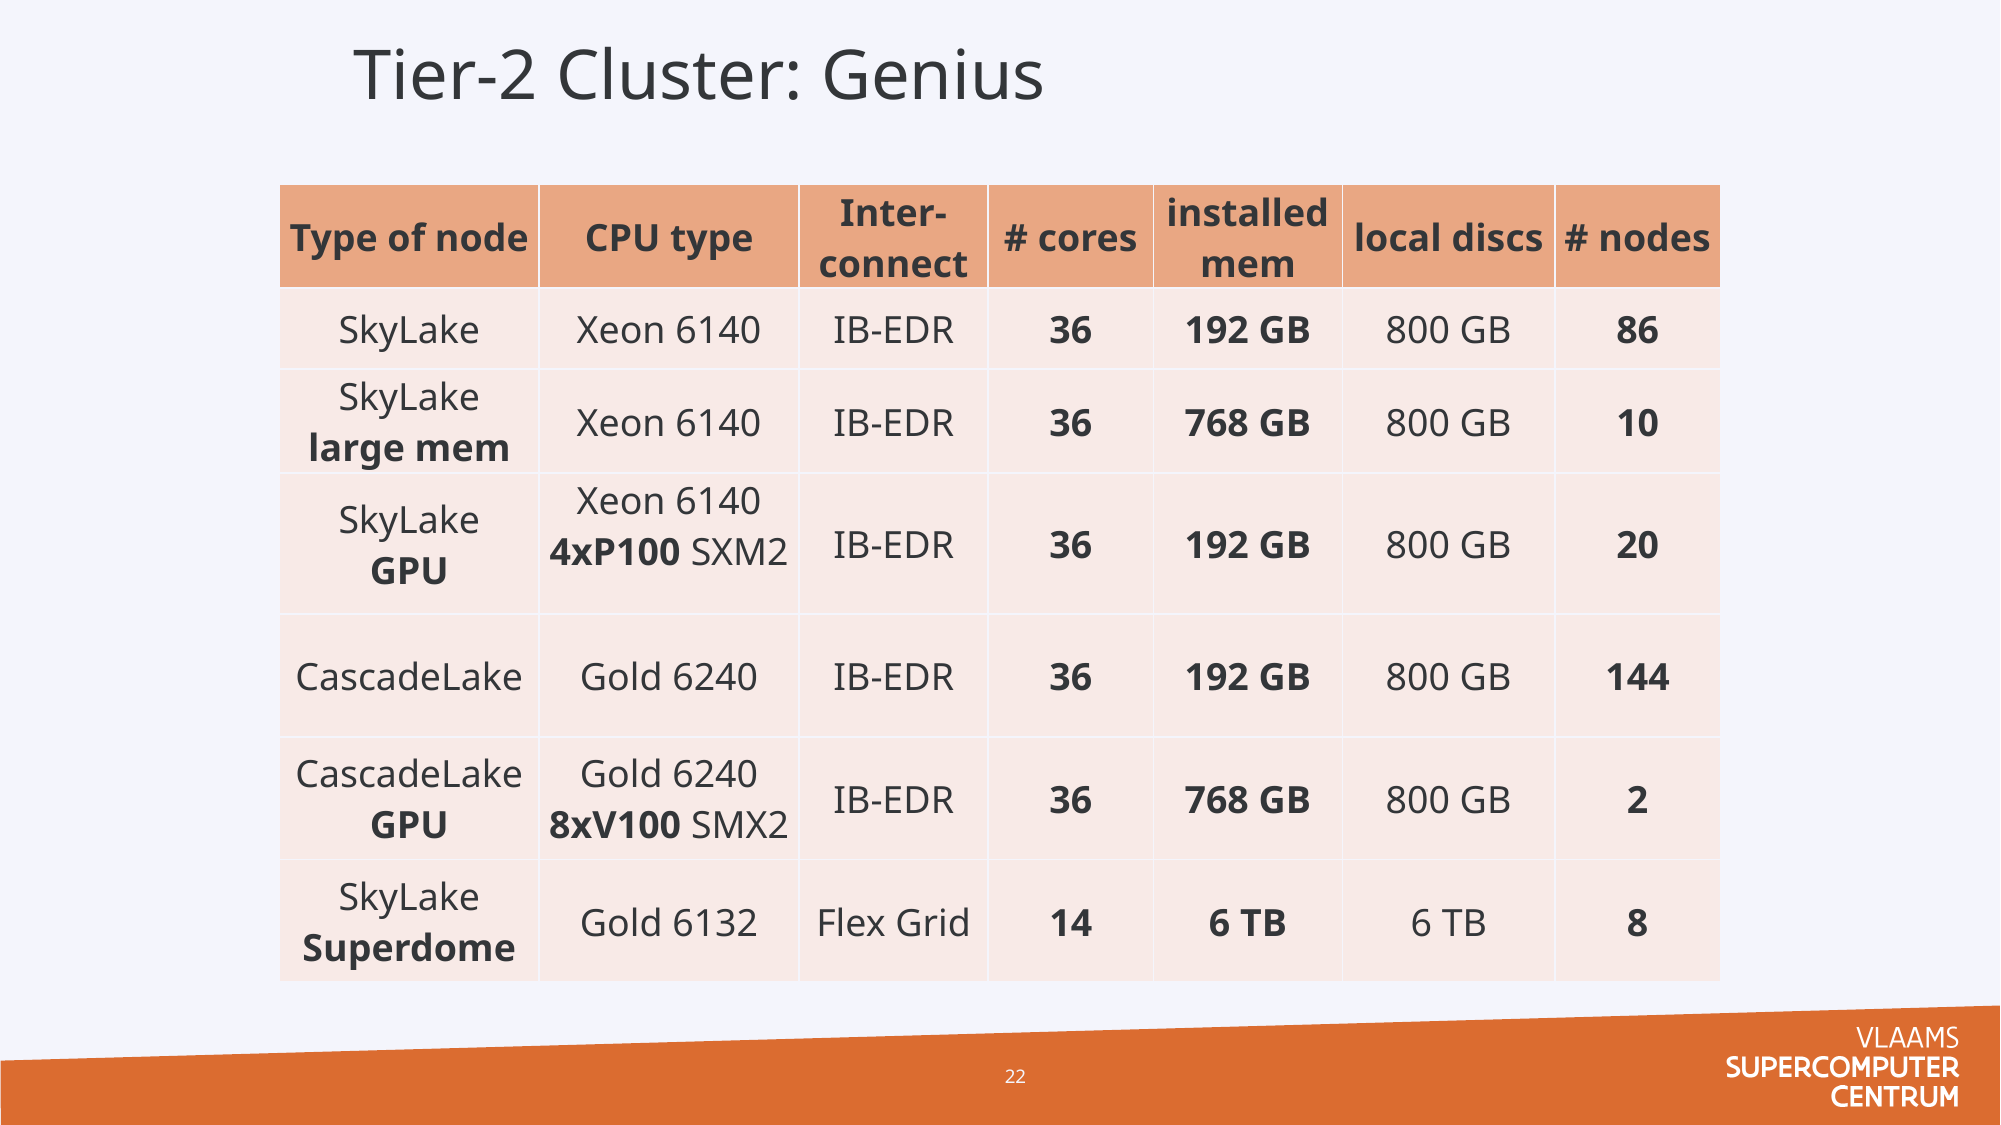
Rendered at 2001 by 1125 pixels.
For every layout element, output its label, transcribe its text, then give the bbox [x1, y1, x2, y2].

table_cell 800 GB [1343, 474, 1554, 613]
table_cell Xeon 6140 [540, 370, 798, 472]
table_cell CascadeLake [280, 615, 538, 736]
table_cell 800 GB [1343, 289, 1554, 368]
table_cell 36 [989, 615, 1153, 736]
title Tier-2 Cluster: Genius [338, 29, 1706, 126]
table_cell Xeon 6140 [540, 289, 798, 368]
table_cell 800 GB [1343, 738, 1554, 859]
table_cell 20 [1556, 474, 1720, 613]
table_cell SkyLake Superdome [280, 860, 538, 981]
table_cell IB-EDR [800, 289, 987, 368]
table_cell 800 GB [1343, 615, 1554, 736]
table_cell SkyLake GPU [280, 474, 538, 613]
table_cell SkyLake large mem [280, 370, 538, 472]
table_cell Gold 6240 [540, 615, 798, 736]
table_cell 768 GB [1154, 370, 1342, 472]
picture [1725, 1021, 1960, 1117]
table_cell 36 [989, 738, 1153, 859]
table_cell IB-EDR [800, 738, 987, 859]
table_cell 192 GB [1154, 289, 1342, 368]
table_header # cores [989, 185, 1153, 287]
table_cell 14 [989, 860, 1153, 981]
table_cell 86 [1556, 289, 1720, 368]
table_cell Flex Grid [800, 860, 987, 981]
table_cell IB-EDR [800, 615, 987, 736]
table_header Type of node [280, 185, 538, 287]
slide_number 22 [958, 1047, 1042, 1108]
table_cell IB-EDR [800, 474, 987, 613]
table_cell 192 GB [1154, 474, 1342, 613]
table_header Inter-connect [800, 185, 987, 287]
table_cell 6 TB [1154, 860, 1342, 981]
table_cell 6 TB [1343, 860, 1554, 981]
table_cell 800 GB [1343, 370, 1554, 472]
table_header CPU type [540, 185, 798, 287]
table_cell 36 [989, 370, 1153, 472]
table_cell 36 [989, 474, 1153, 613]
table_cell Gold 6240 8xV100 SMX2 [540, 738, 798, 859]
table_cell 768 GB [1154, 738, 1342, 859]
table_cell SkyLake [280, 289, 538, 368]
table_header local discs [1343, 185, 1554, 287]
table_cell 10 [1556, 370, 1720, 472]
table_cell Xeon 6140 4xP100 SXM2 [540, 474, 798, 613]
table_cell 36 [989, 289, 1153, 368]
table_header installed mem [1154, 185, 1342, 287]
table_cell 2 [1556, 738, 1720, 859]
table_cell Gold 6132 [540, 860, 798, 981]
table_cell CascadeLake GPU [280, 738, 538, 859]
table_cell 192 GB [1154, 615, 1342, 736]
table_cell IB-EDR [800, 370, 987, 472]
table_cell 8 [1556, 860, 1720, 981]
table_header # nodes [1556, 185, 1720, 287]
table_cell 144 [1556, 615, 1720, 736]
